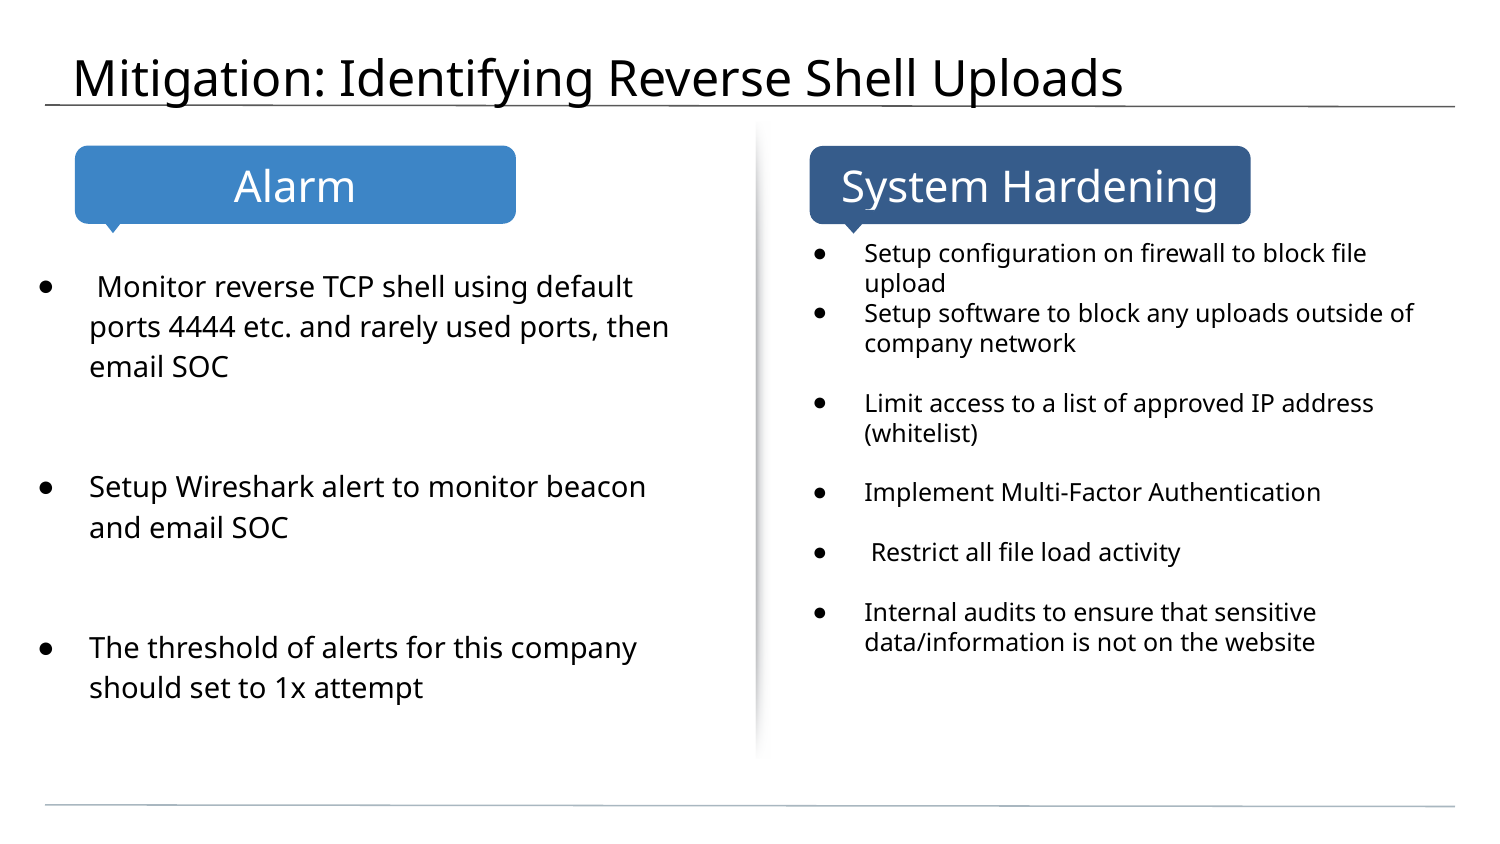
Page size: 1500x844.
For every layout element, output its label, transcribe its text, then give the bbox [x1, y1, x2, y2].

title Mitigation: Identifying Reverse Shell Uploads [0, 16, 1500, 105]
picture [703, 107, 839, 262]
subtitle Setup configuration on firewall to block file upload Setup software to block any uploads outside of company network Limit access to a list of approved IP address (whitelist) Implement Multi-Factor Authentication Restrict all file load activity Internal audits to ensure that sensitive data/information is not on the website [714, 237, 1500, 779]
subtitle Monitor reverse TCP shell using default ports 4444 etc. and rarely used ports, then email SOC Setup Wireshark alert to monitor beacon and email SOC The threshold of alerts for this company should set to 1x attempt [0, 262, 759, 805]
